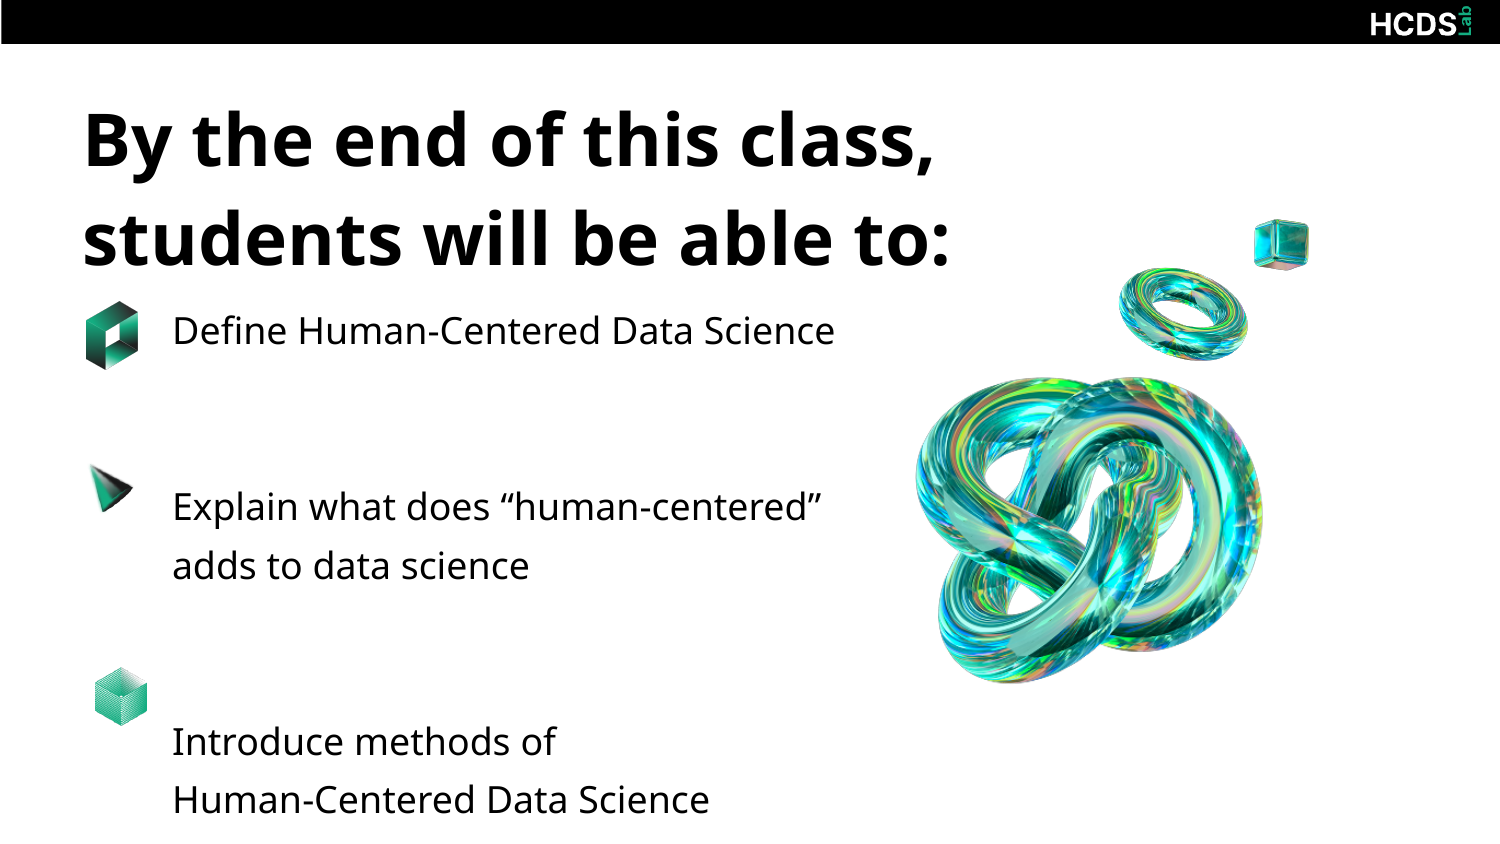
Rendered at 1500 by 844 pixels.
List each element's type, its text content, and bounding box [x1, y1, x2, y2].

picture [65, 445, 144, 521]
picture [86, 300, 139, 370]
picture [854, 209, 1317, 763]
subtitle Define Human-Centered Data Science Explain what does “human-centered” adds to data science Introduce methods of Human-Centered Data Science [82, 372, 1043, 844]
picture [94, 667, 147, 726]
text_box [1, 0, 1500, 45]
subtitle By the end of this class, students will be able to: [67, 73, 1050, 372]
